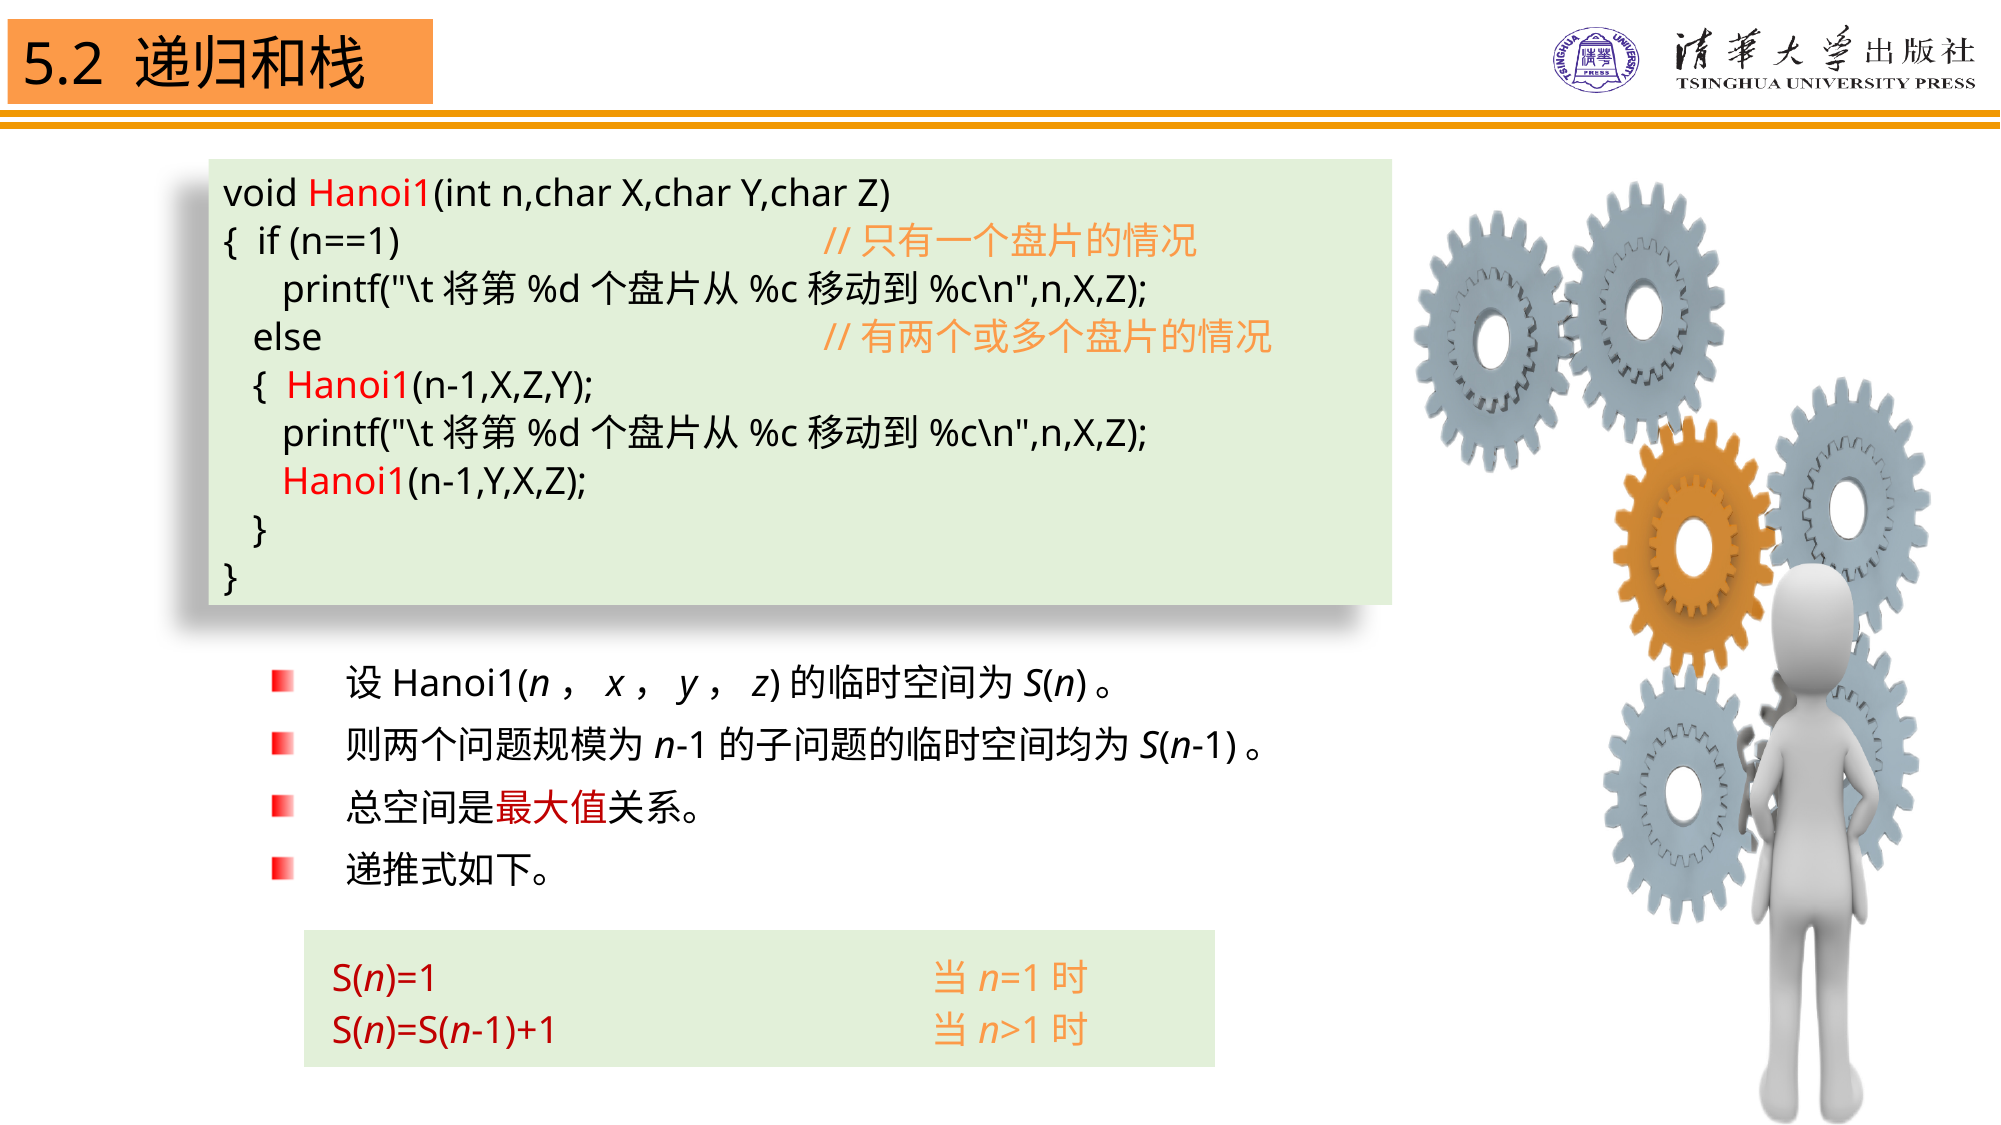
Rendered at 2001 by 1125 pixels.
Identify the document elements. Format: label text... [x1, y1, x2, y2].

text_box void Hanoi1(int n,char X,char Y,char Z) { if (n==1) //只有一个盘片的情况 printf("\t将第%d个盘片从%c移动到%c\n",n,X,Z); else //有两个或多个盘片的情况 { Hanoi1(n-1,X,Z,Y); printf("\t将第%d个盘片从%c移动到%c\n",n,X,Z); Hanoi1(n-1,Y,X,Z); } } [207, 158, 1331, 606]
text_box S(n)=1 当n=1时 S(n)=S(n-1)+1 当n>1时 [301, 927, 1218, 1070]
picture [270, 793, 297, 820]
picture [1331, 0, 2001, 1125]
picture [270, 730, 297, 758]
text_box 设Hanoi1(n，x，y，z)的临时空间为S(n)。 则两个问题规模为n-1的子问题的临时空间均为S(n-1)。 总空间是最大值关系。 递推式如下。 [254, 646, 1331, 900]
picture [270, 855, 297, 883]
picture [270, 668, 297, 695]
